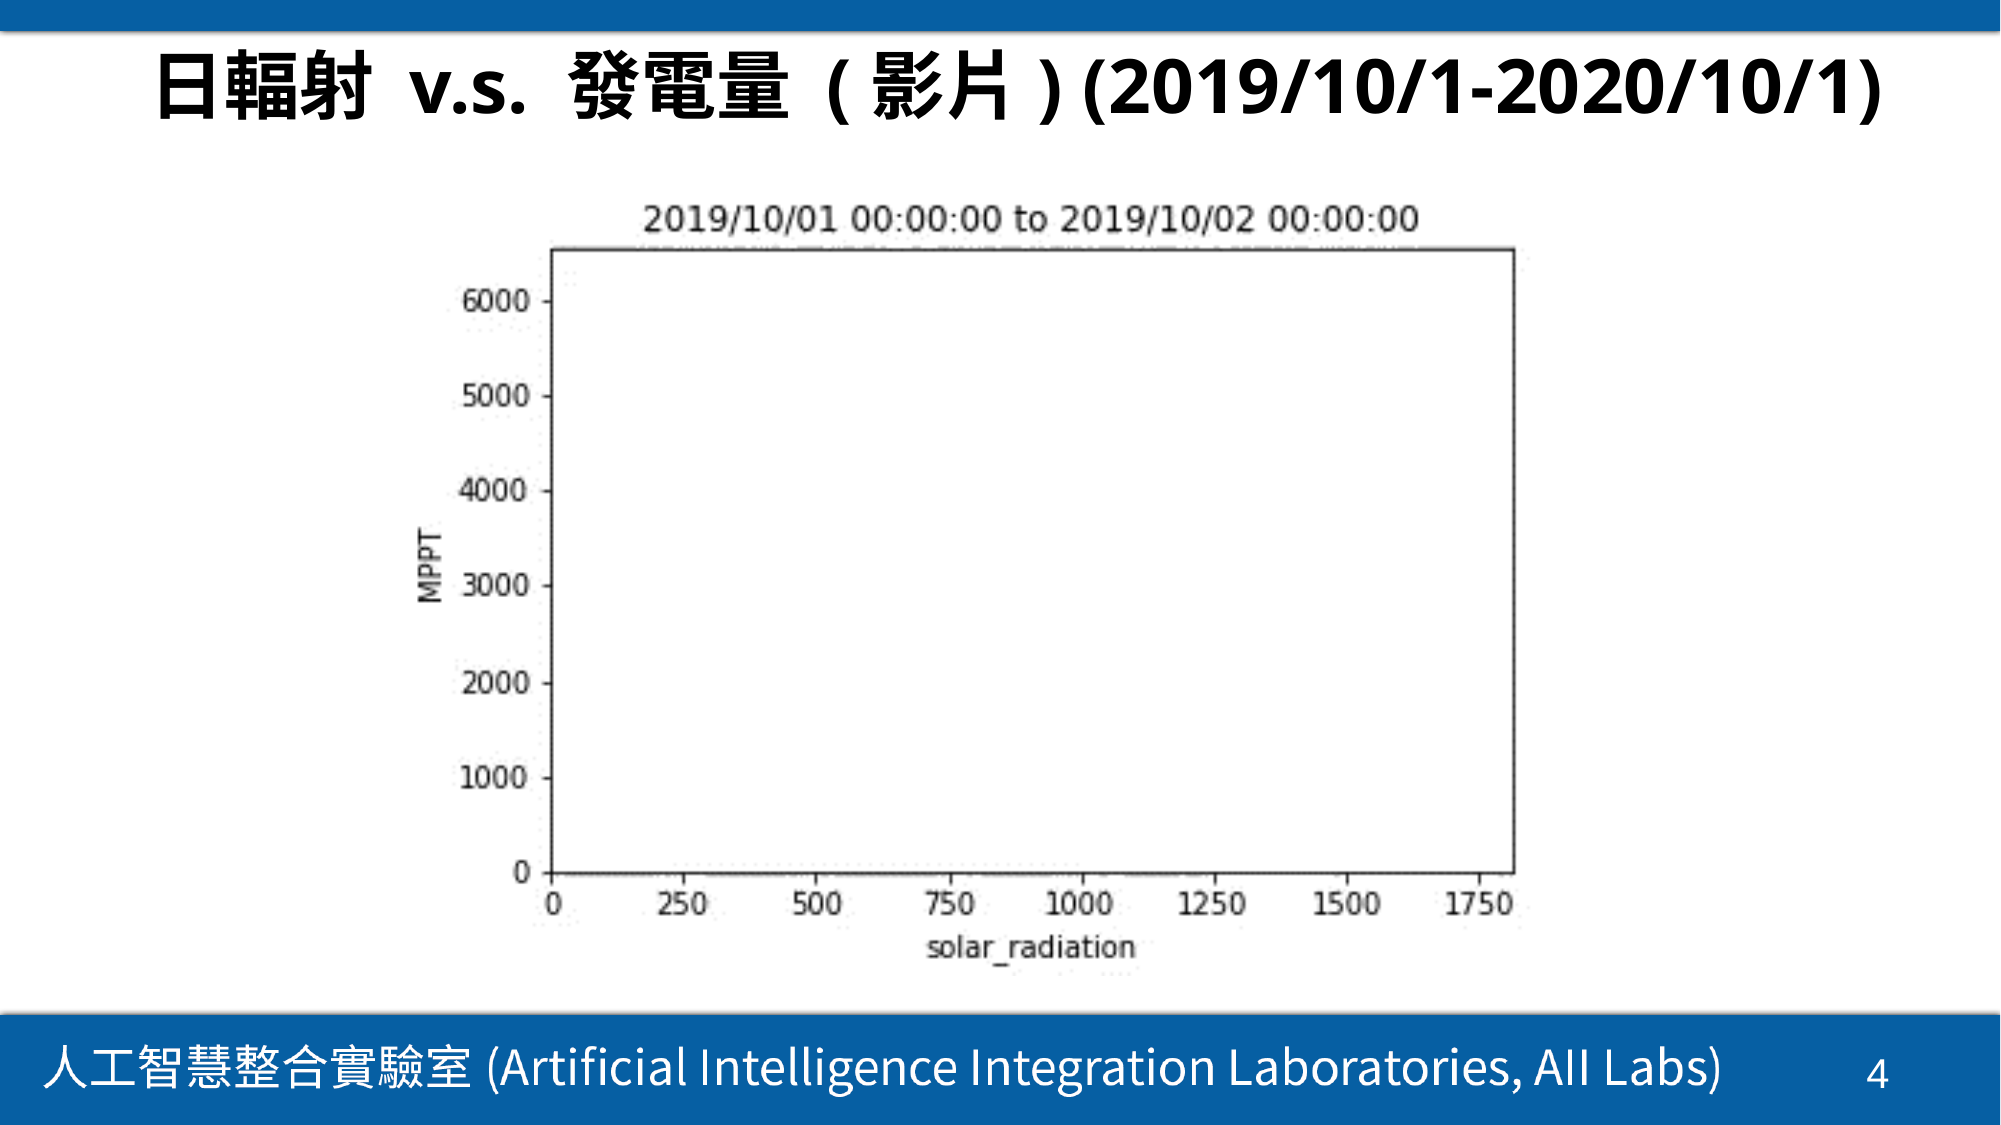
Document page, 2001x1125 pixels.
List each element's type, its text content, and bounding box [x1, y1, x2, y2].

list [395, 148, 1638, 977]
picture [0, 0, 2001, 1125]
title 日輻射 v.s. 發電量 (影片) (2019/10/1-2020/10/1) [83, 30, 1951, 138]
